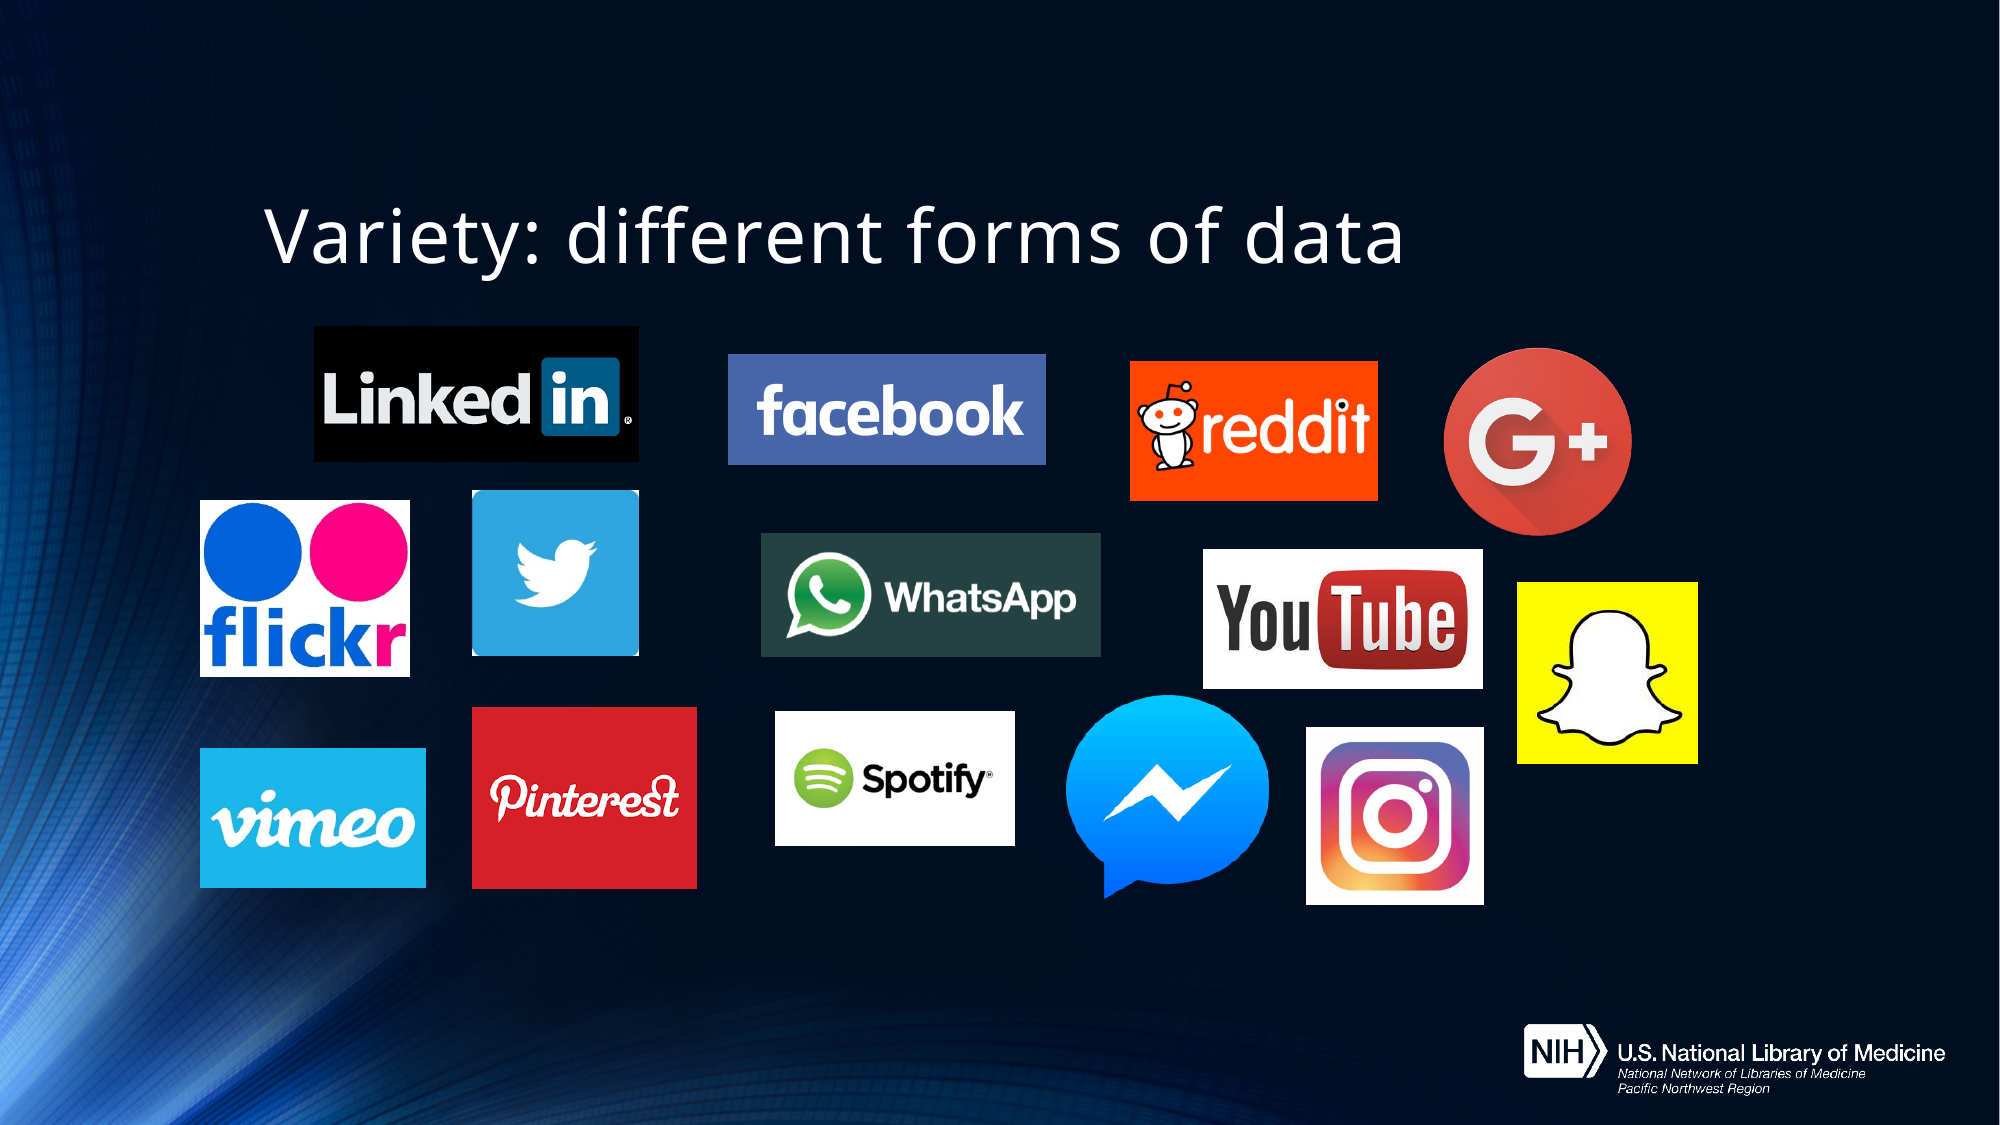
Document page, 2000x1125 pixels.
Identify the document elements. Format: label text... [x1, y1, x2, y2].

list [472, 490, 639, 657]
picture [0, 0, 2000, 1125]
title Variety: different forms of data [249, 62, 1750, 288]
